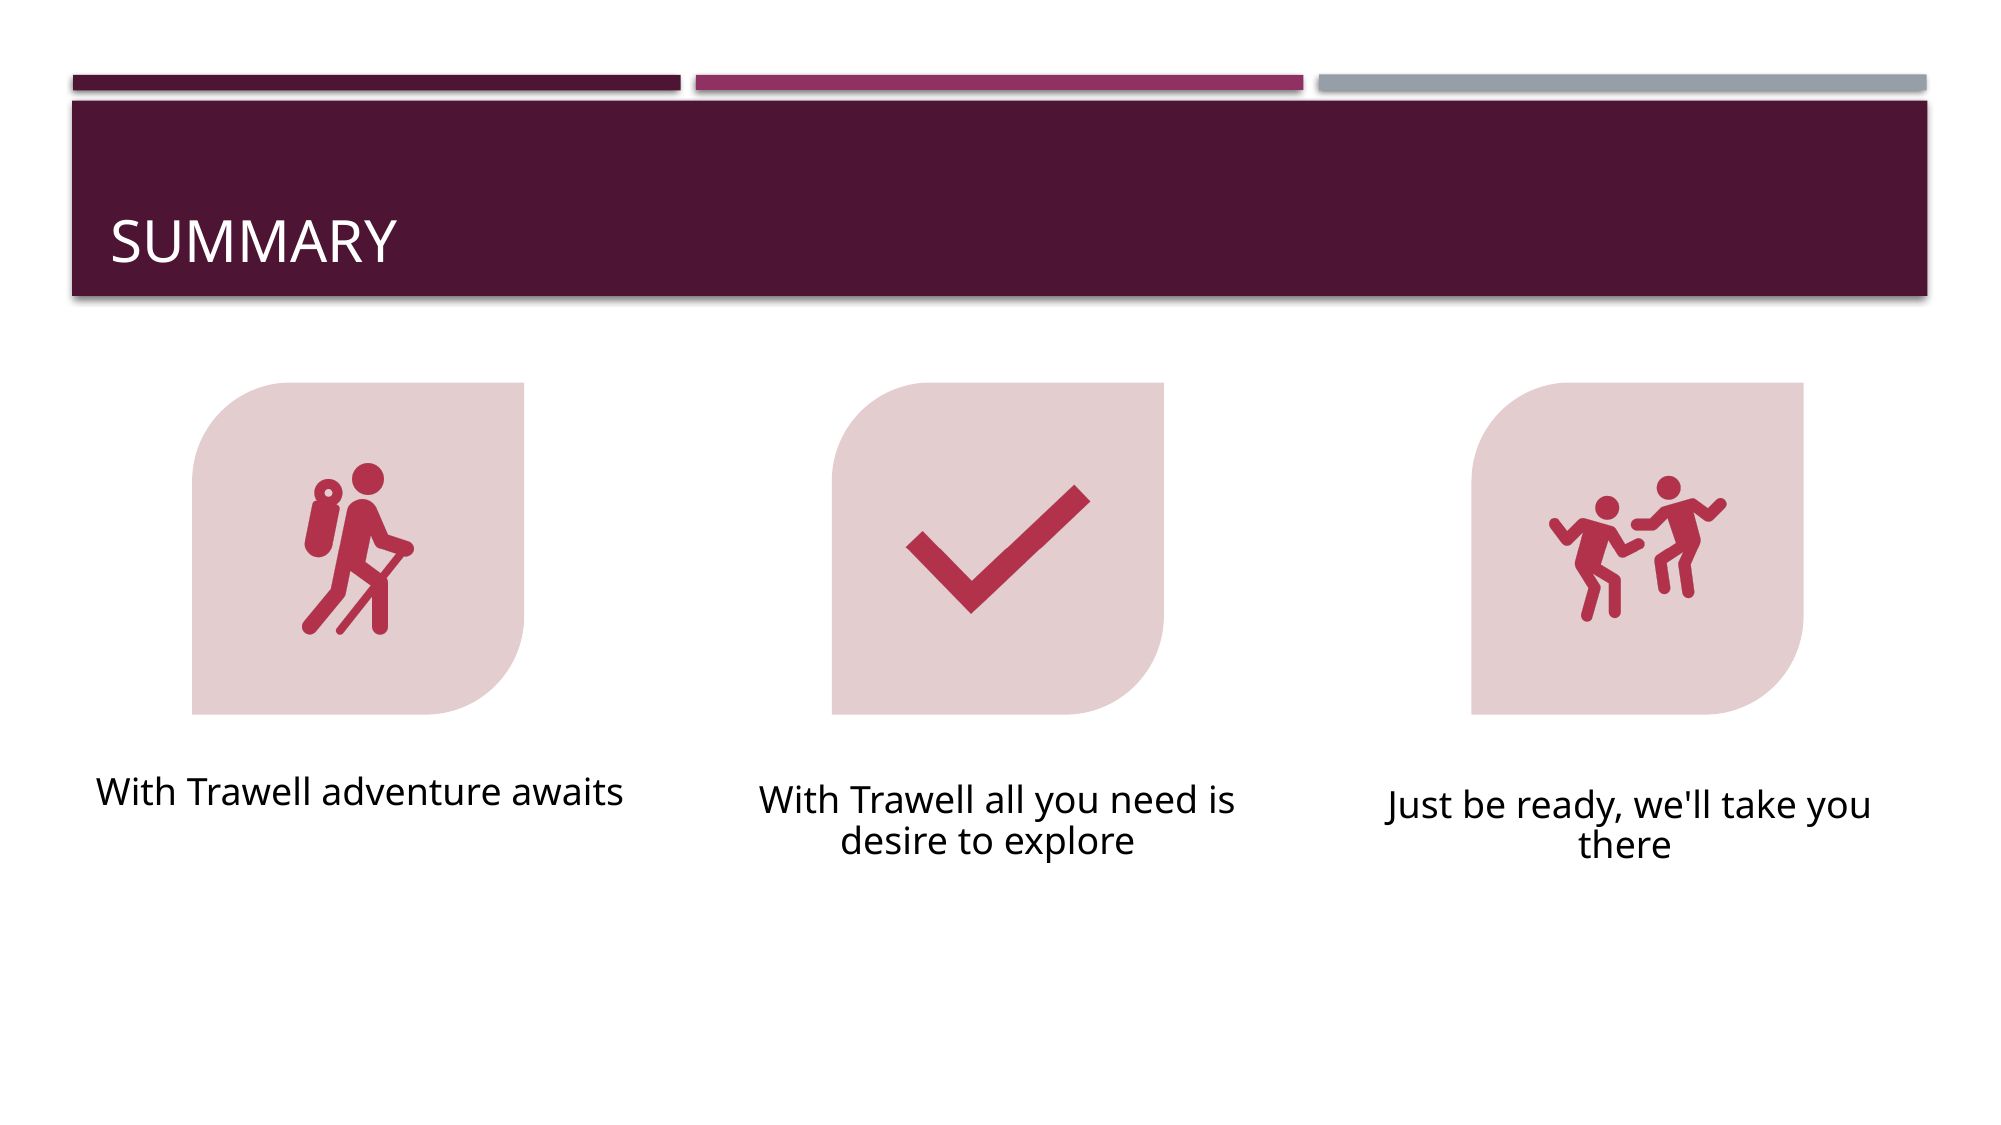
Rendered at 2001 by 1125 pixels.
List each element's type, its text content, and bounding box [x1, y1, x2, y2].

title Summary [95, 115, 1905, 282]
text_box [79, 357, 1916, 962]
